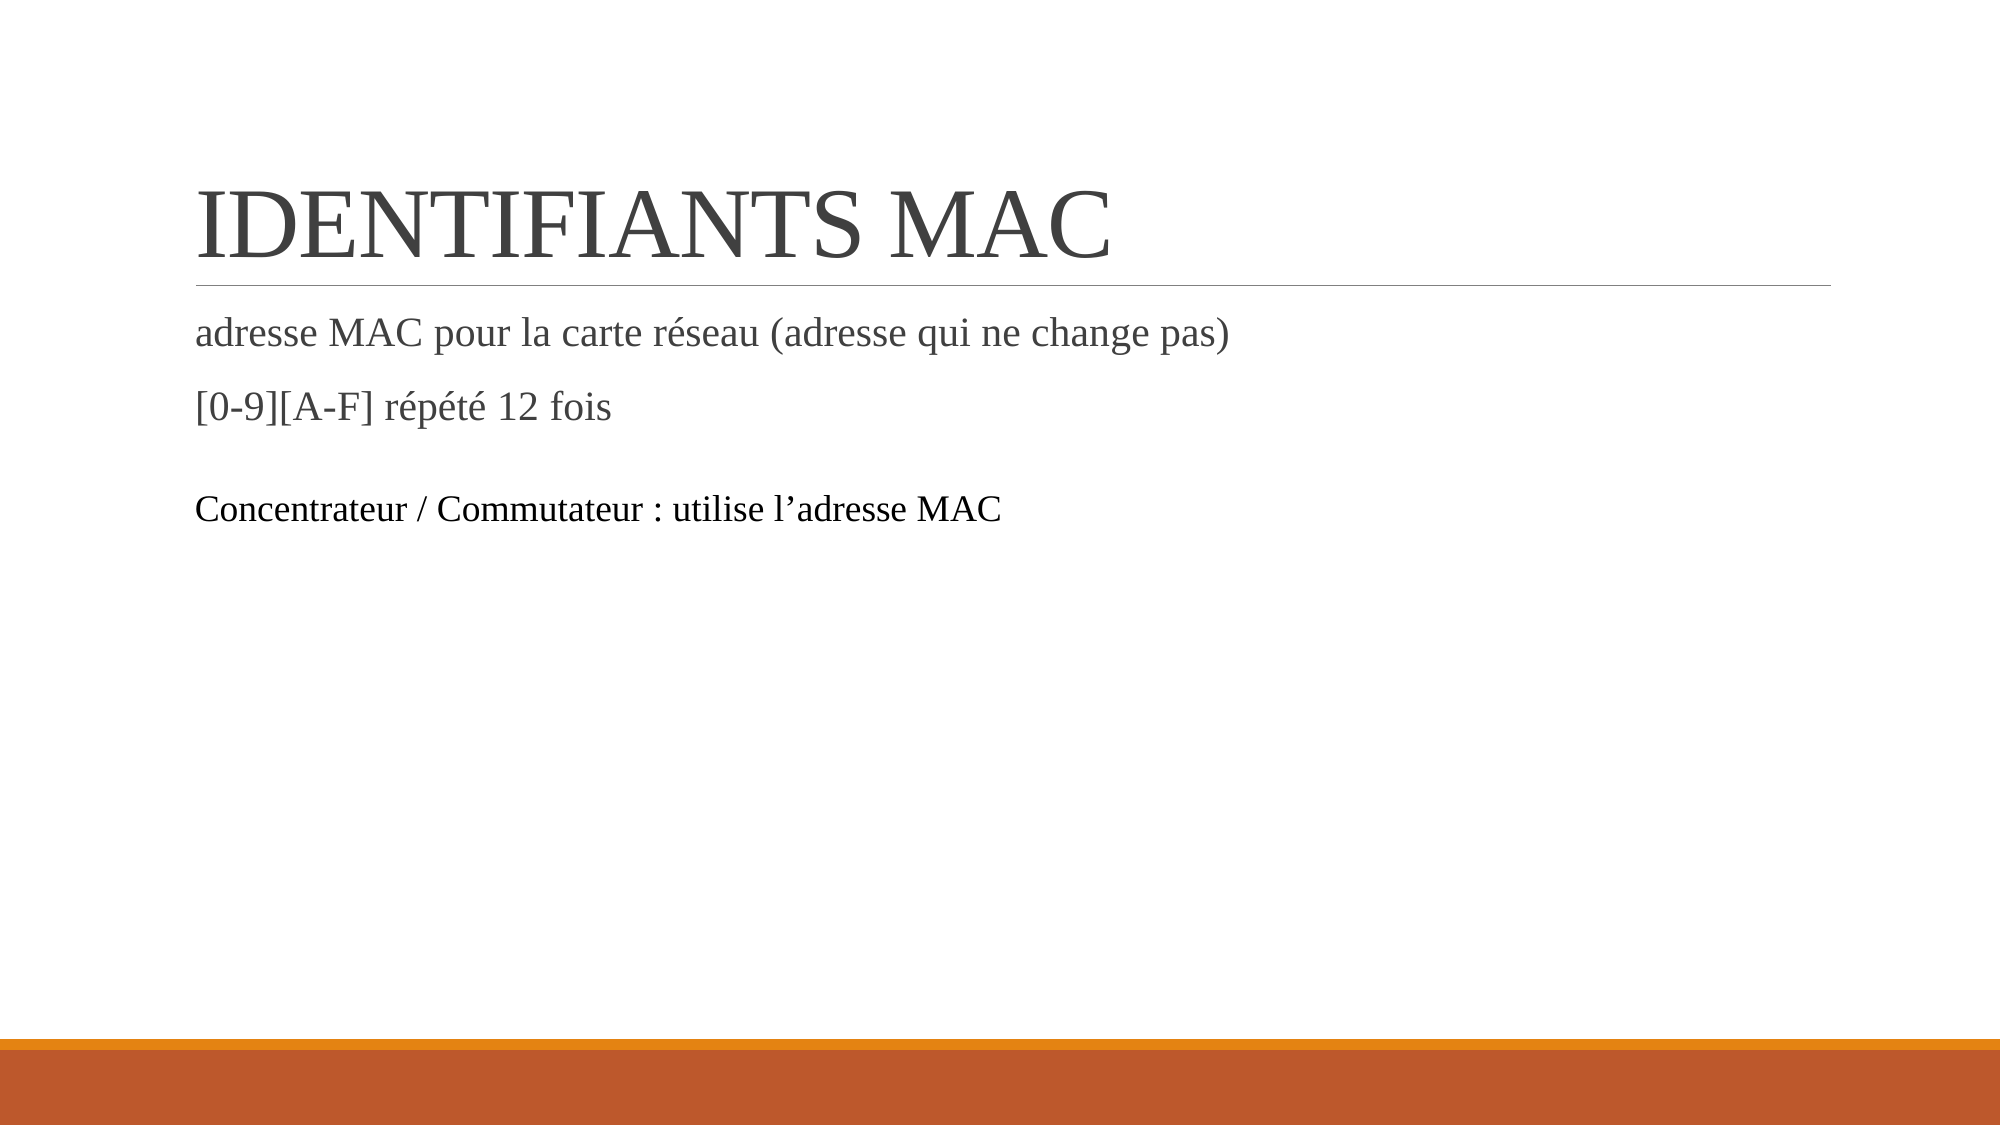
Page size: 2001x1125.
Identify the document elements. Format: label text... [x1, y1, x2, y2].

list adresse MAC pour la carte réseau (adresse qui ne change pas) [0-9][A-F] répété 12 fois [180, 302, 1830, 963]
title IDENTIFIANTS MAC [180, 47, 1830, 285]
text_box Concentrateur / Commutateur : utilise l’adresse MAC [180, 476, 1180, 536]
